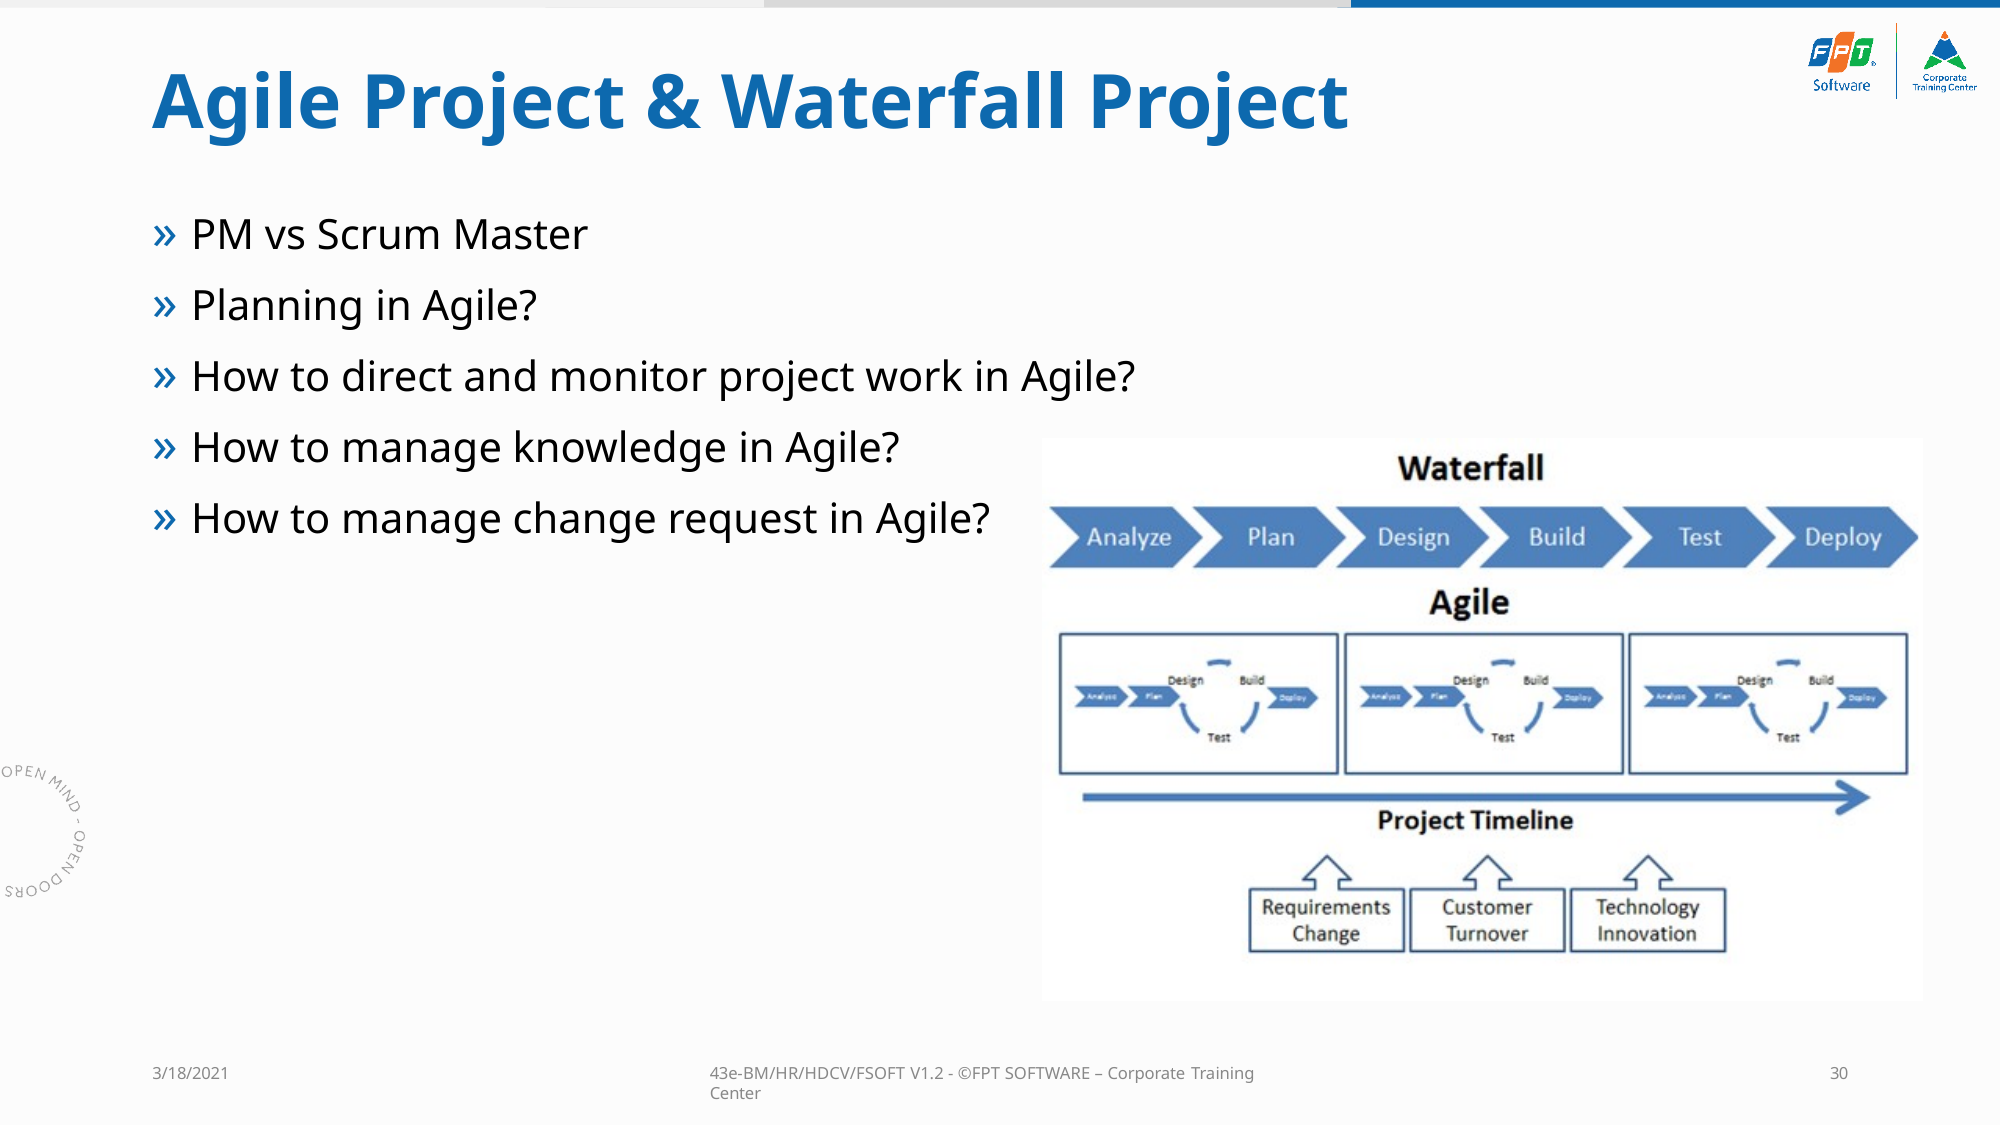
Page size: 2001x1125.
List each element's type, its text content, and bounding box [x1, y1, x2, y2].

list » PM vs Scrum Master » Planning in Agile? » How to direct and monitor project work in Agile? » How to manage knowledge in Agile? » How to manage change request in Agile? [150, 186, 1556, 838]
title Agile Project & Waterfall Project [150, 51, 1718, 242]
slide_number 30 [1823, 1059, 1857, 1125]
picture [1042, 438, 1923, 1002]
picture [1808, 23, 1977, 99]
footer 43e-BM/HR/HDCV/FSOFT V1.2 - ©FPT SOFTWARE – Corporate Training Center [707, 1059, 1294, 1125]
picture [0, 740, 110, 917]
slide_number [150, 1059, 231, 1125]
